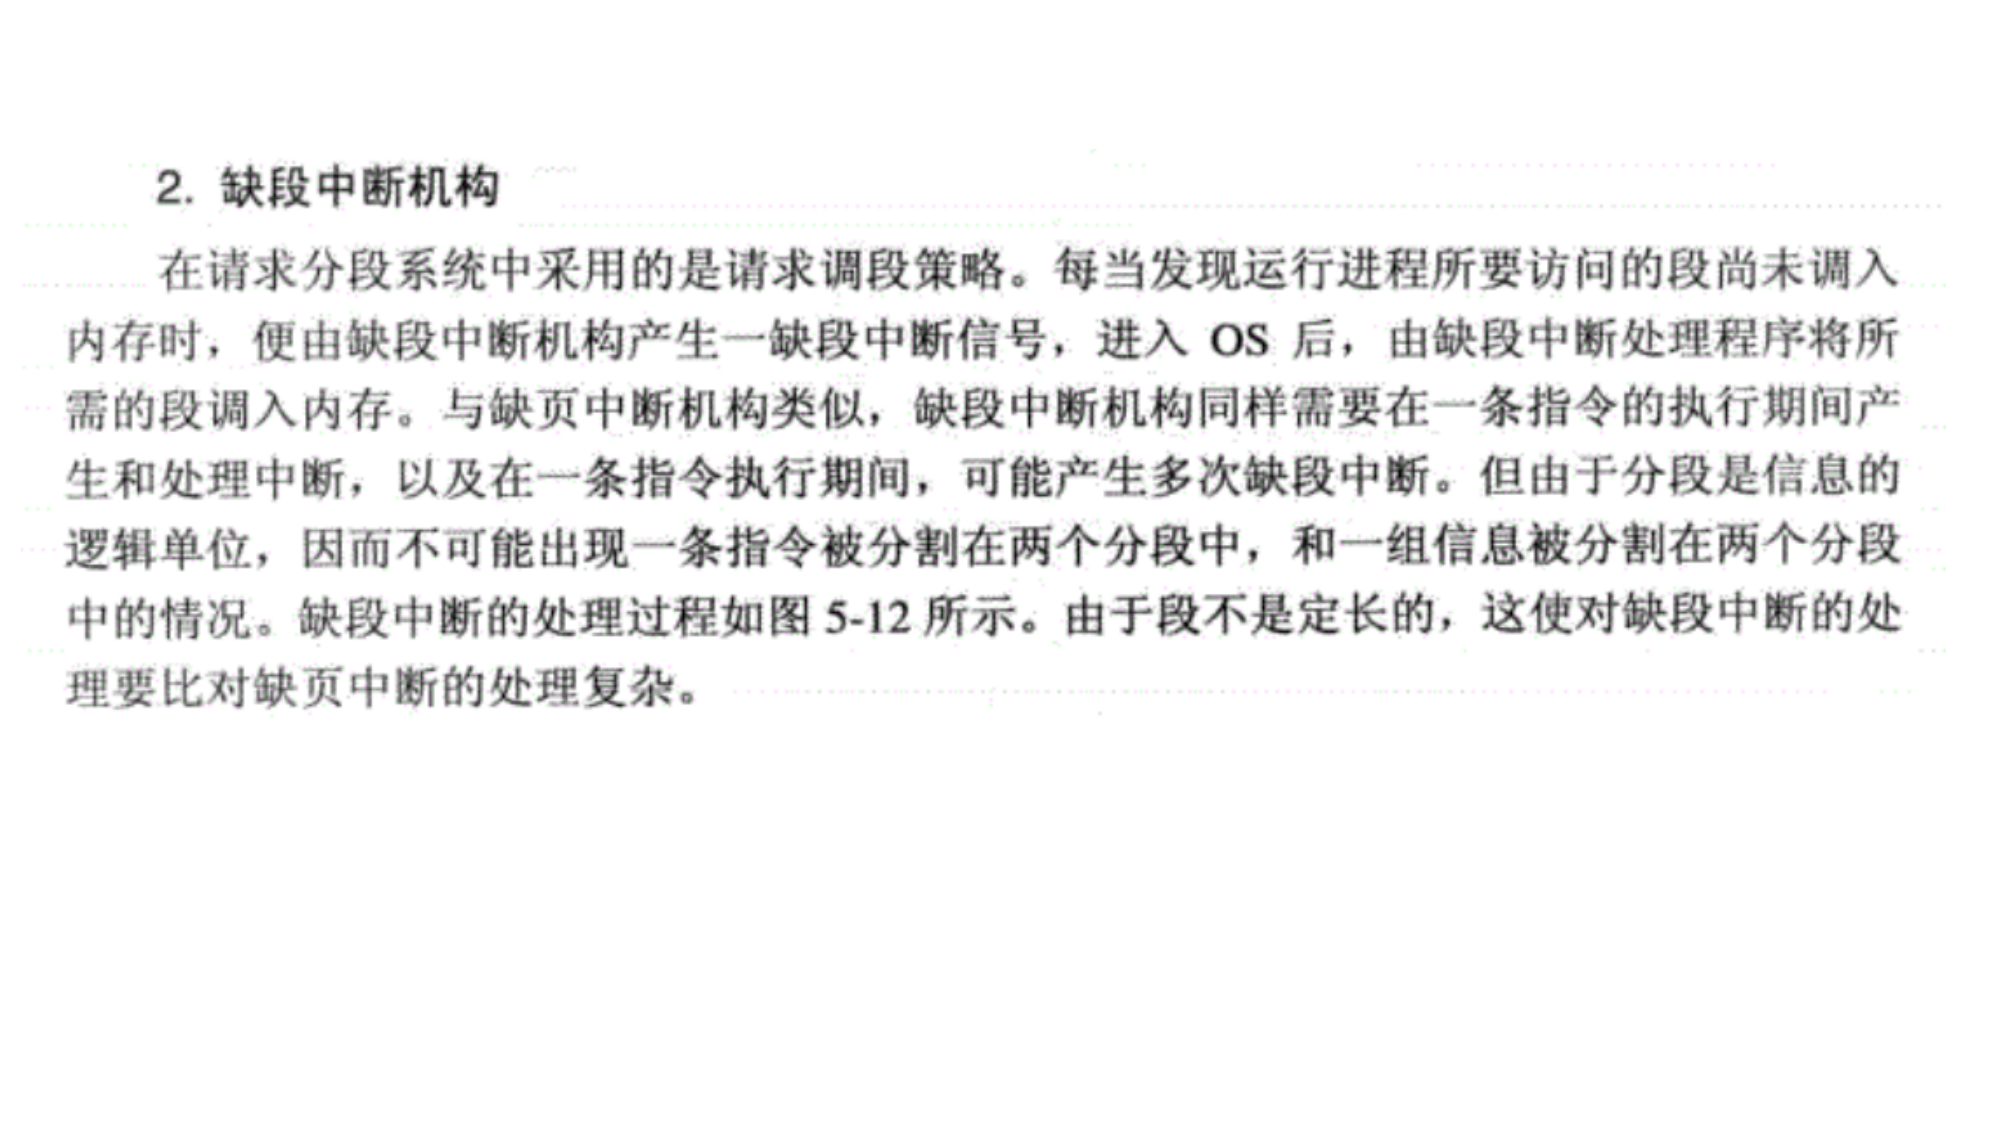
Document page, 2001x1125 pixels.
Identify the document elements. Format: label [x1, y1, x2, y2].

list [21, 149, 1946, 724]
